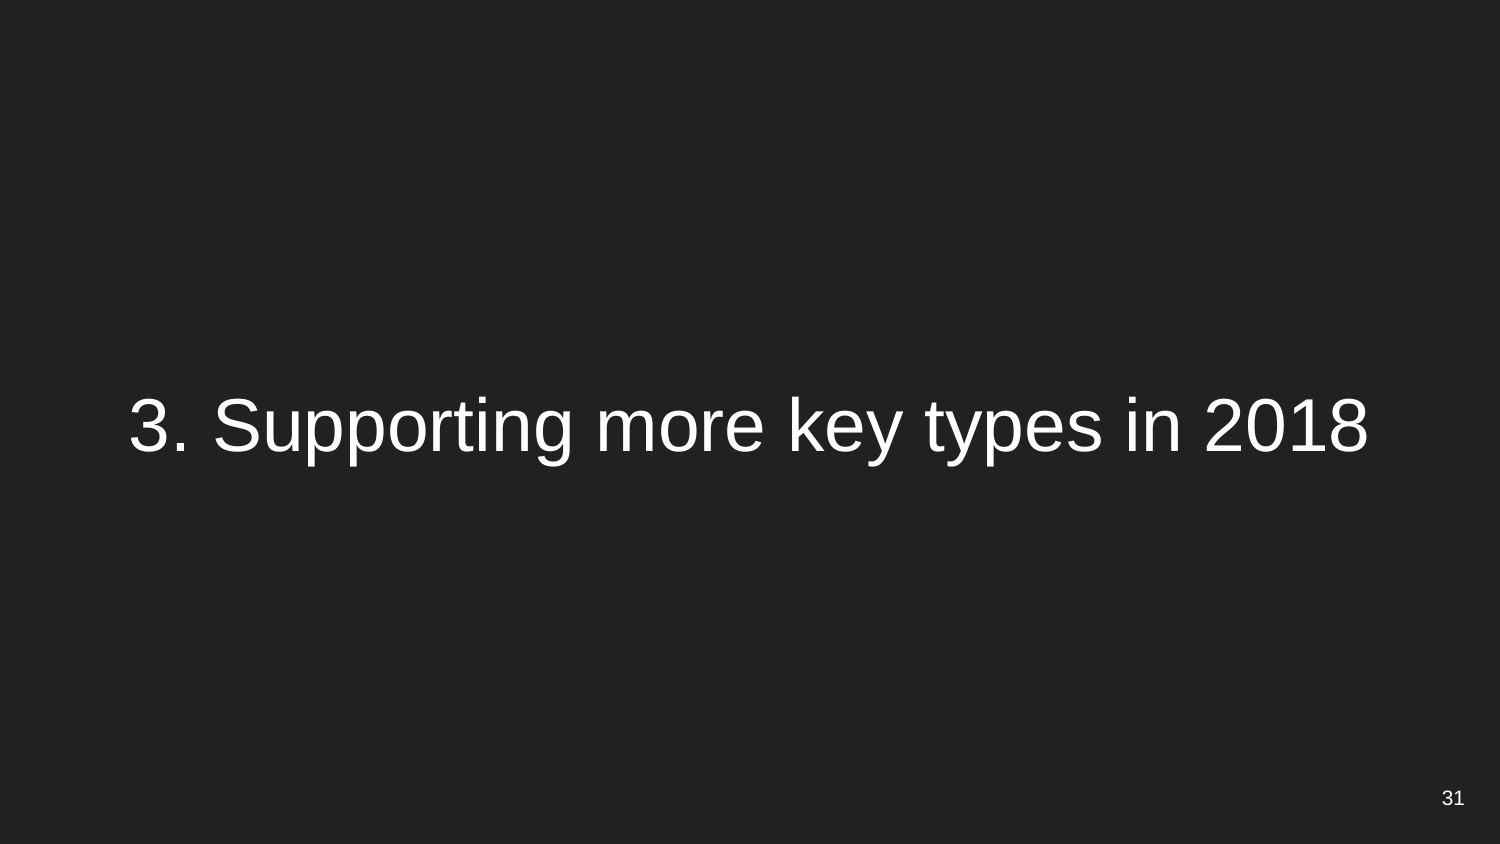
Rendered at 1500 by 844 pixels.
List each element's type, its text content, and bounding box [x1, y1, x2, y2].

title 3. Supporting more key types in 2018 [51, 352, 1449, 491]
slide_number 31 [1389, 764, 1480, 830]
